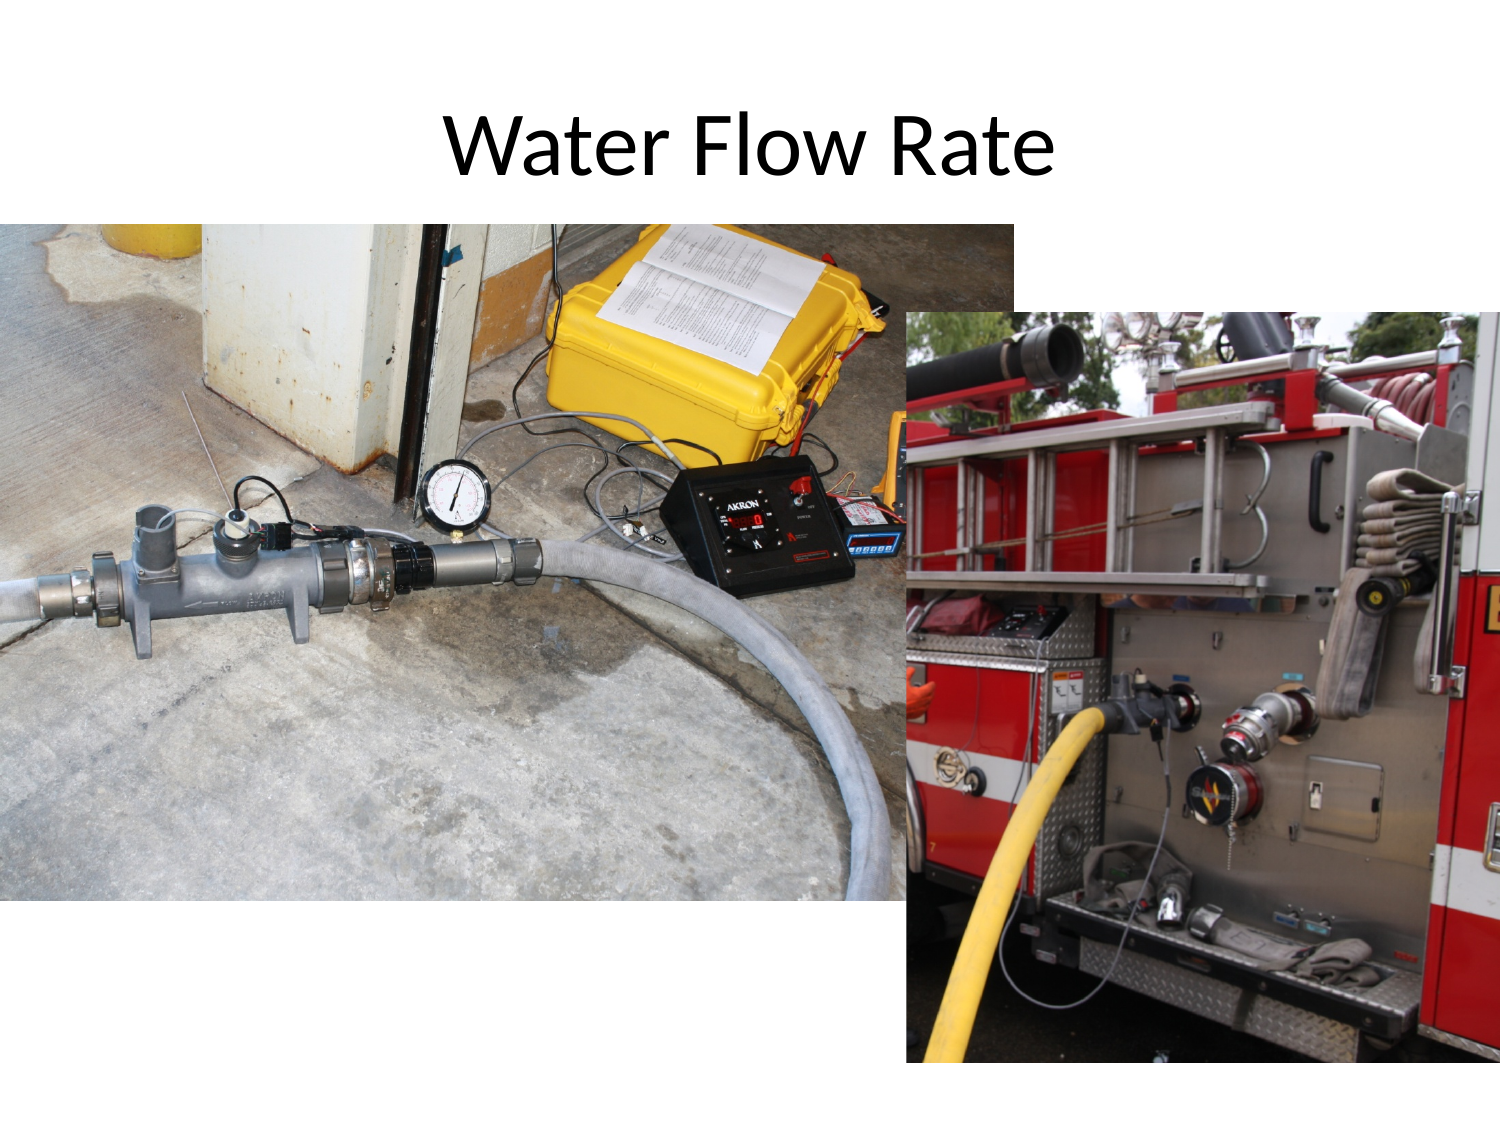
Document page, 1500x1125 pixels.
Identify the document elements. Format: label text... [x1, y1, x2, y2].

picture [905, 312, 1500, 1063]
title Water Flow Rate [75, 45, 1425, 233]
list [0, 224, 1014, 901]
